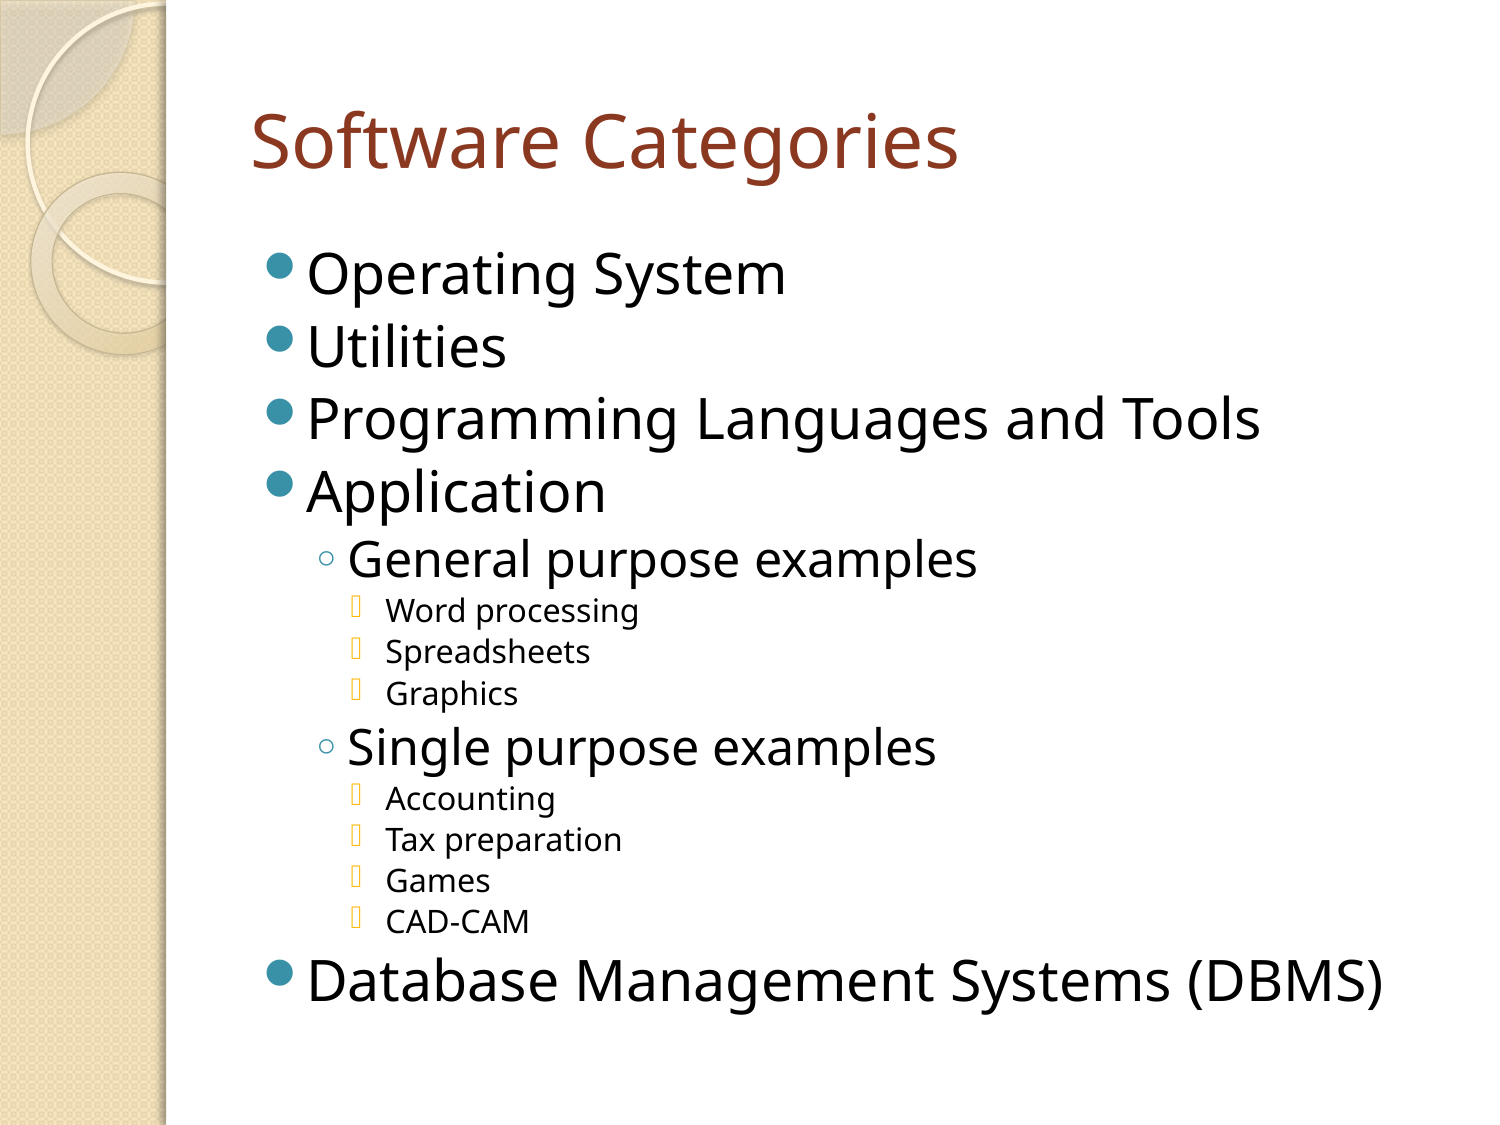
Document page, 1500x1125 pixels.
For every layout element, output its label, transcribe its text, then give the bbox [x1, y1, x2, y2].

list Operating System Utilities Programming Languages and Tools Application General purpose examples Word processing Spreadsheets Graphics Single purpose examples Accounting Tax preparation Games CAD-CAM Database Management Systems (DBMS) [235, 237, 1466, 1025]
title Software Categories [235, 45, 1466, 233]
